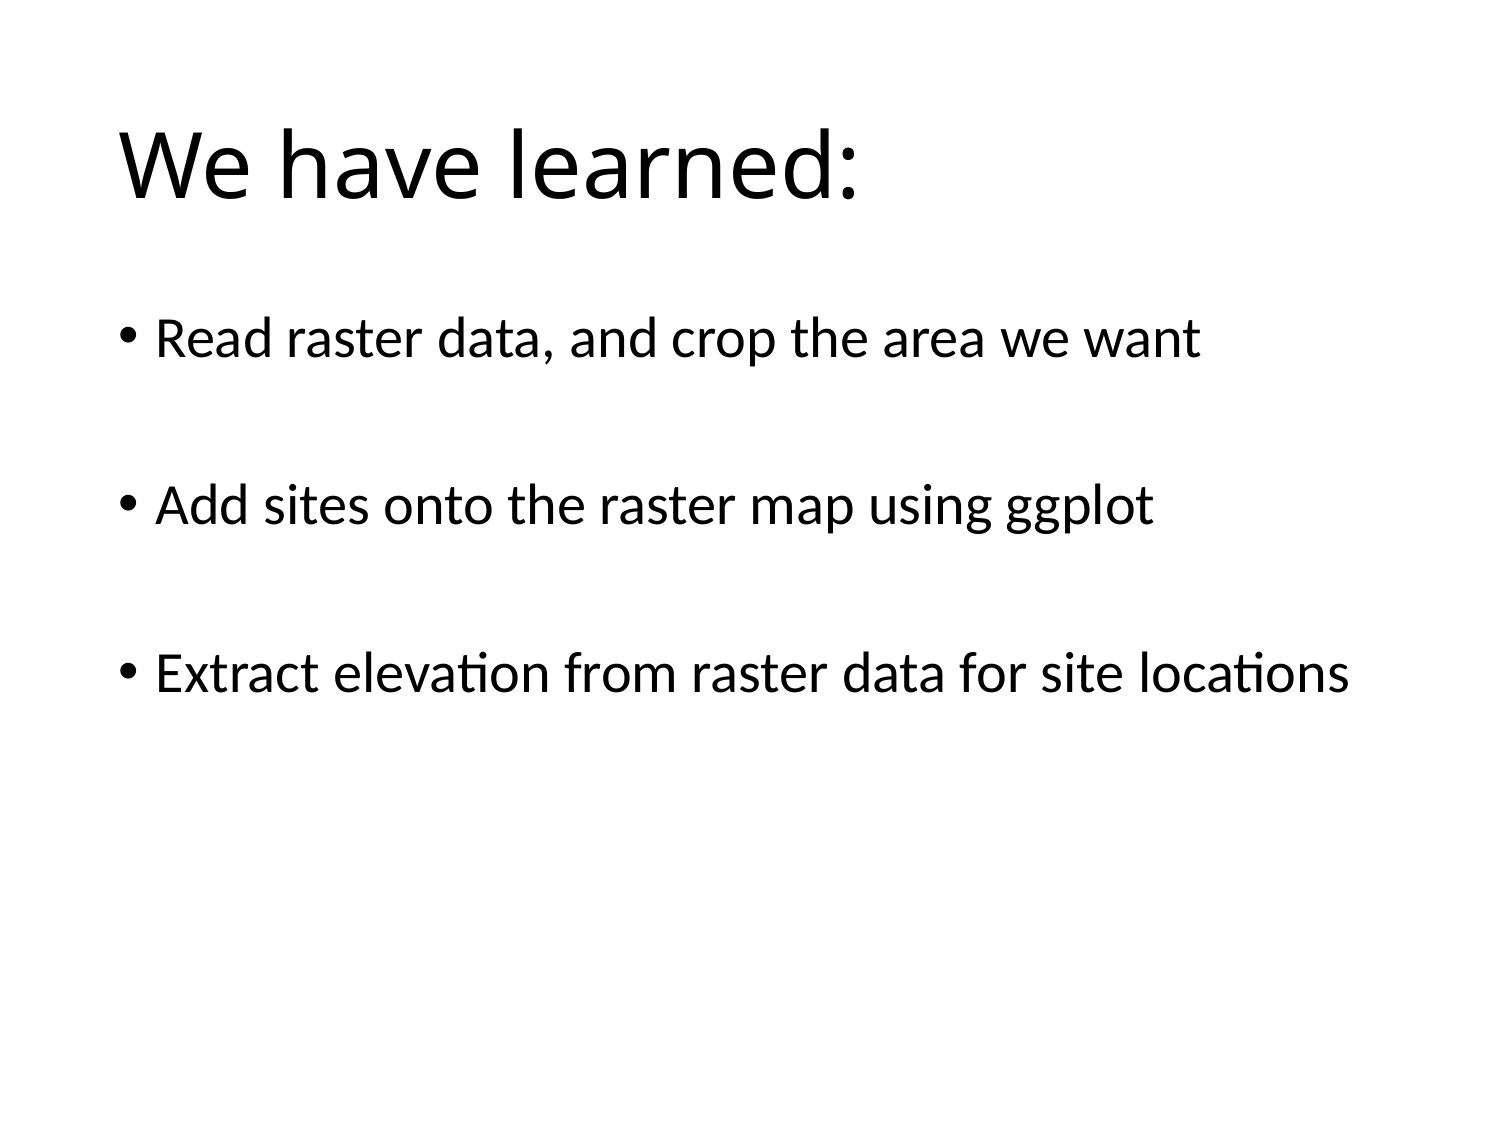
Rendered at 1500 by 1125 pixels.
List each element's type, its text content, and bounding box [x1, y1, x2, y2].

list Read raster data, and crop the area we want Add sites onto the raster map using ggplot Extract elevation from raster data for site locations [103, 299, 1397, 1005]
title We have learned: [103, 59, 1397, 278]
